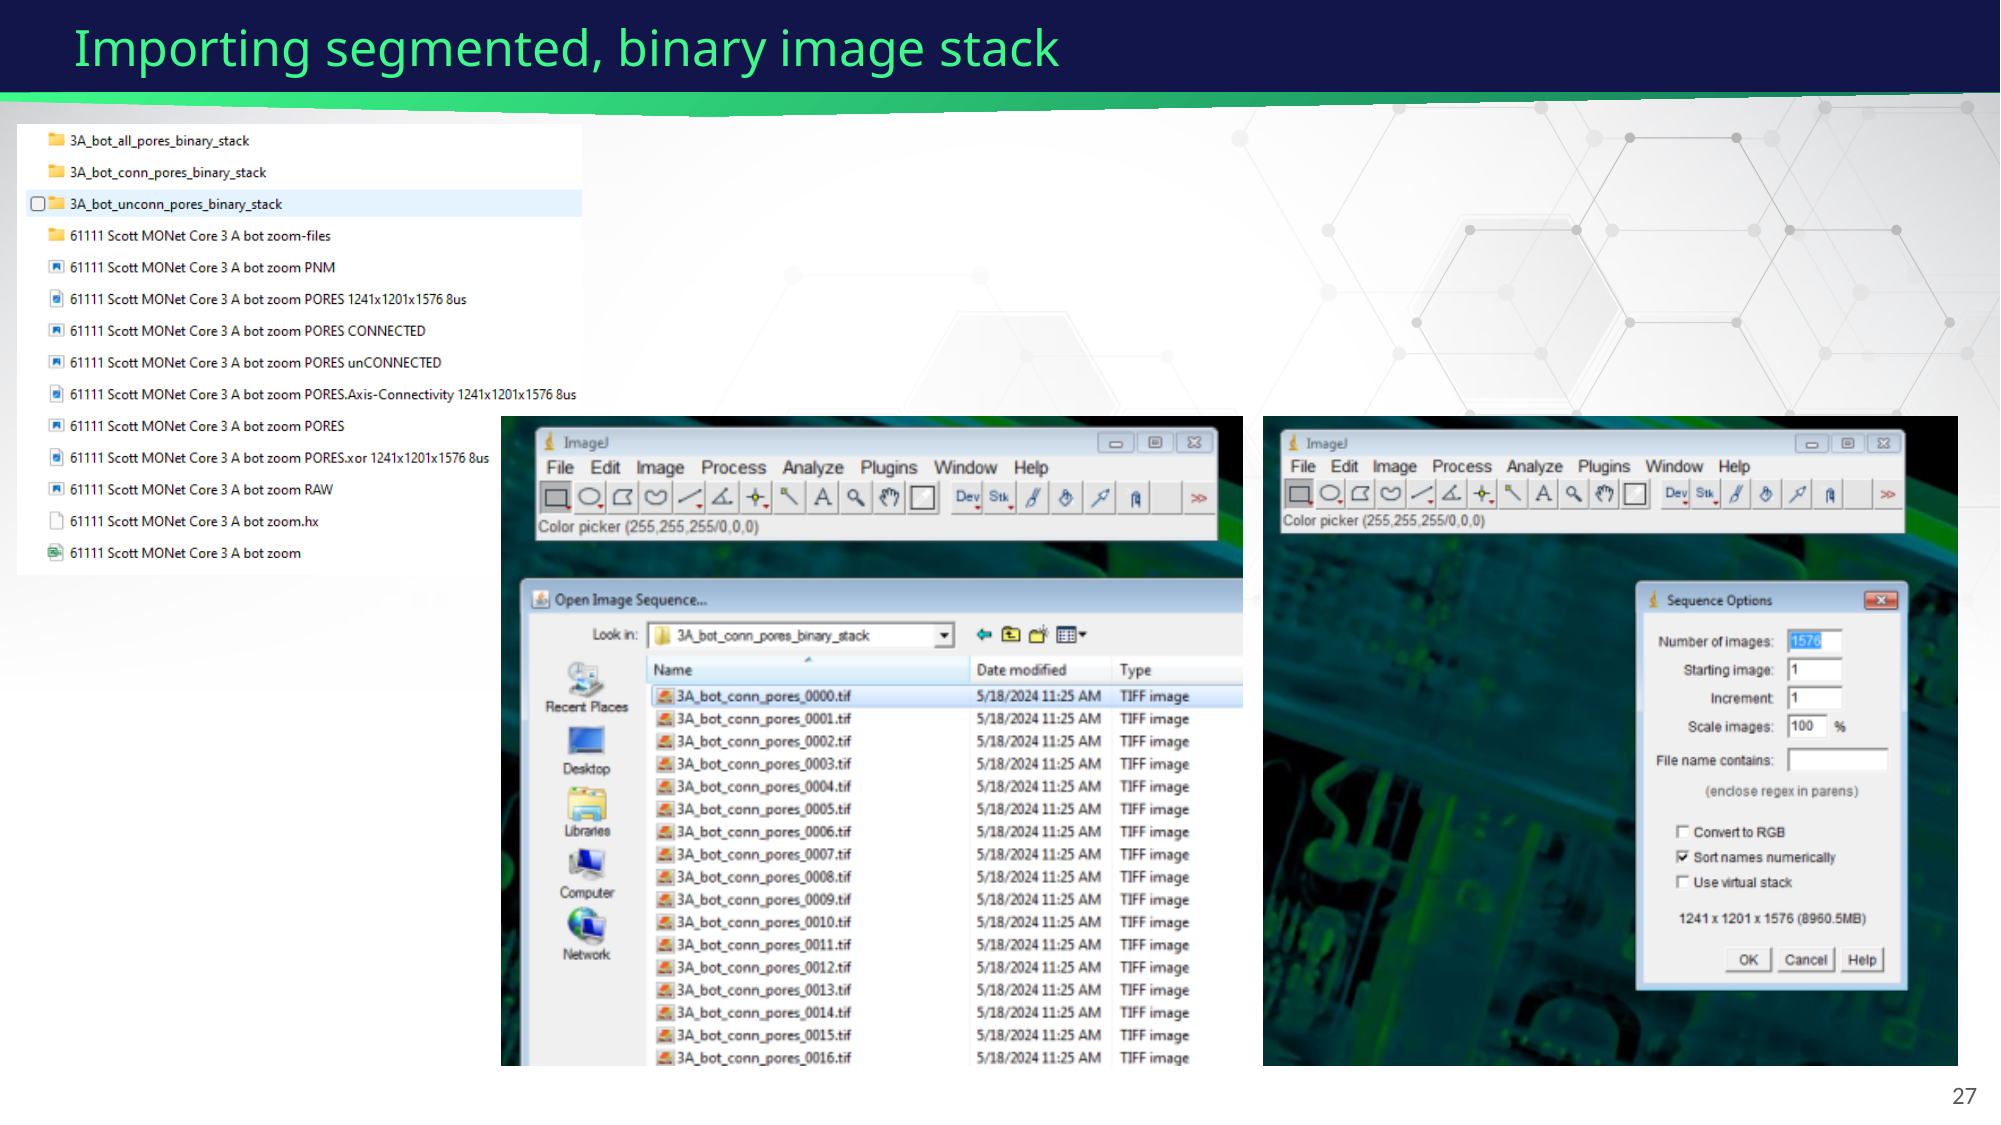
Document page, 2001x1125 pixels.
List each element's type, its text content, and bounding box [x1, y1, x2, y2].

slide_number 27 [1879, 1065, 2000, 1125]
picture [1263, 416, 1958, 1066]
title Importing segmented, binary image stack [74, 0, 1583, 101]
picture [17, 124, 1243, 1066]
slide_number 13 [0, 113, 2000, 147]
